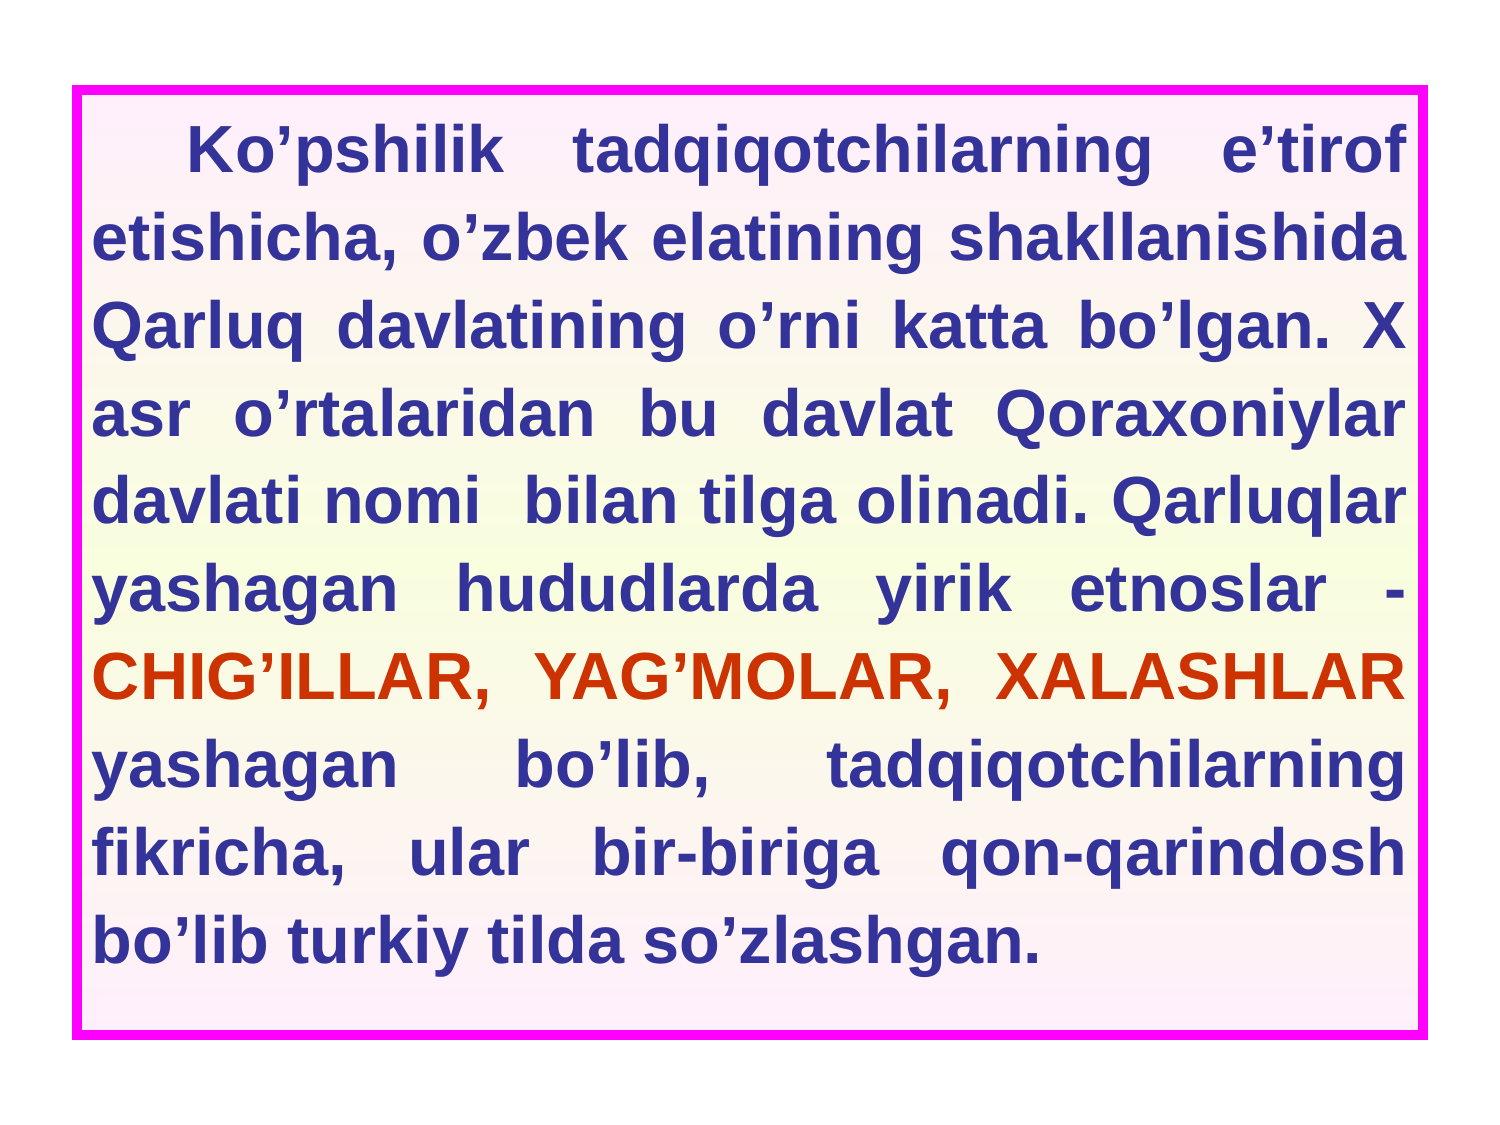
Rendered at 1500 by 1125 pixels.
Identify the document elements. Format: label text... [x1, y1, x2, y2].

list Ko’pshilik tadqiqotchilarning e’tirof etishicha, o’zbek elatining shakllanishida Qarluq davlatining o’rni katta bo’lgan. X asr o’rtalaridan bu davlat Qoraxoniylar davlati nomi bilan tilga olinadi. Qarluqlar yashagan hududlarda yirik etnoslar - CHIG’ILLAR, YAG’MOLAR, XALASHLAR yashagan bo’lib, tadqiqotchilarning fikricha, ular bir-biriga qon-qarindosh bo’lib turkiy tilda so’zlashgan. [76, 89, 1424, 1036]
